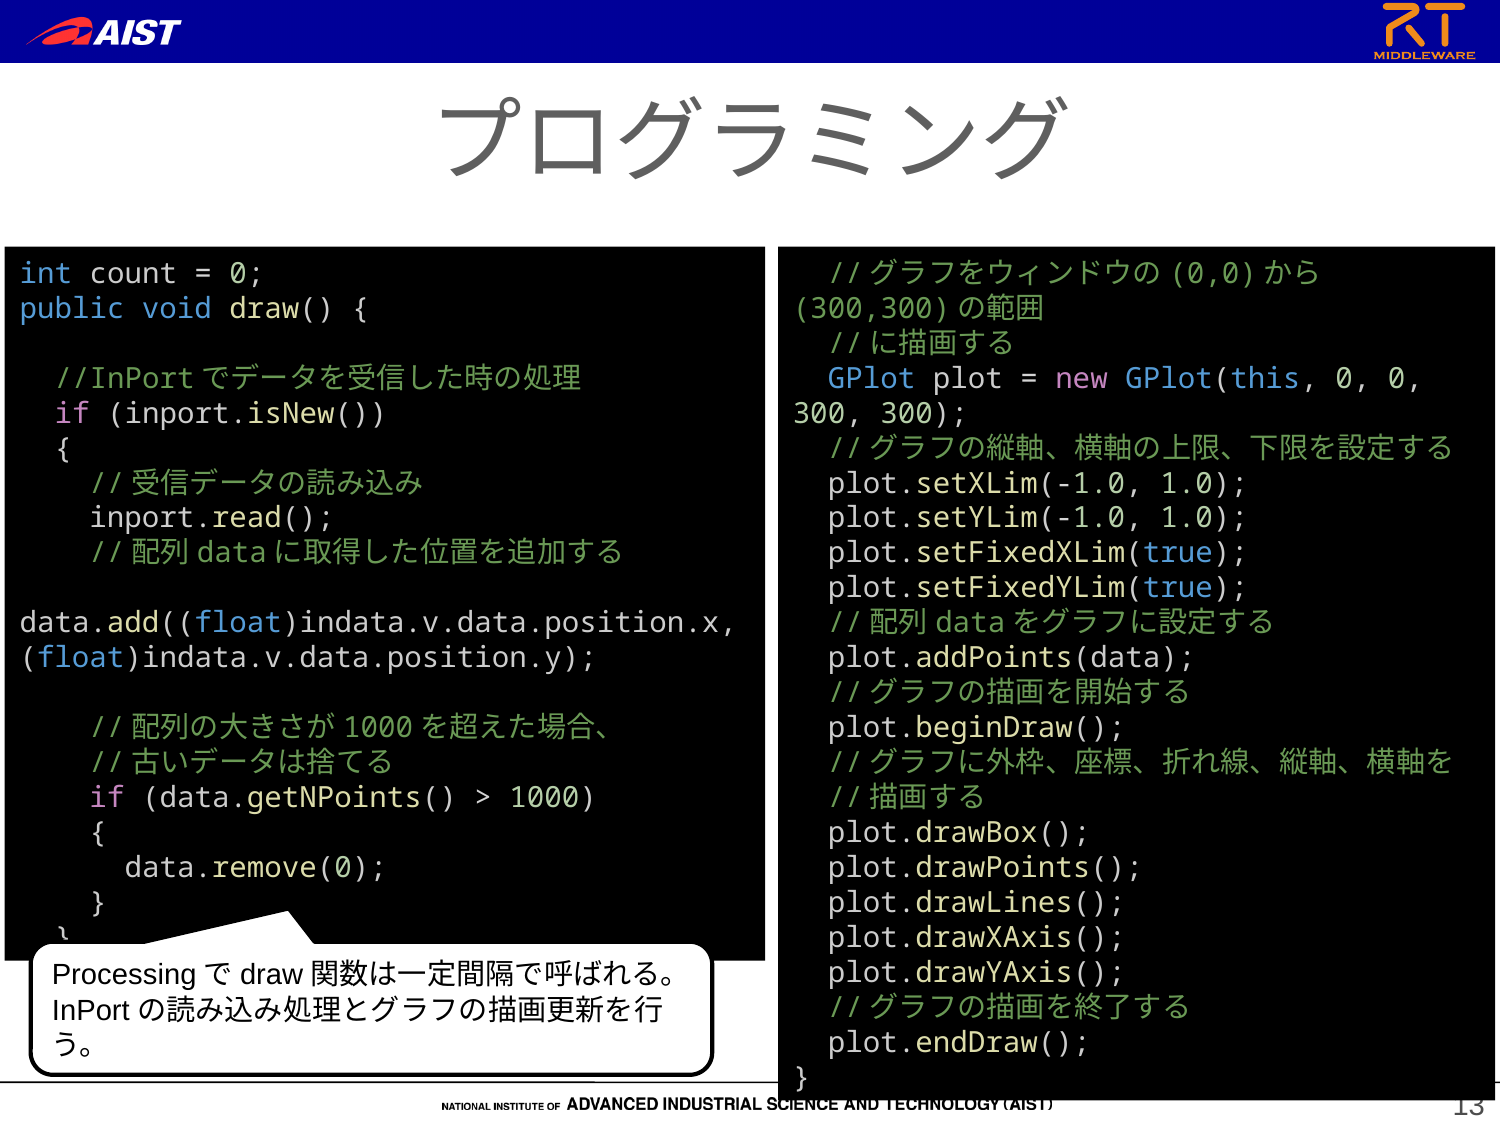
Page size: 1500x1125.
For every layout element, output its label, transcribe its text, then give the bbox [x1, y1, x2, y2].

text_box int count = 0; public void draw() { //InPortでデータを受信した時の処理 if (inport.isNew()) { //受信データの読み込み inport.read(); //配列dataに取得した位置を追加する data.add((float)indata.v.data.position.x, (float)indata.v.data.position.y); //配列の大きさが1000を超えた場合、 //古いデータは捨てる if (data.getNPoints() > 1000) { data.remove(0); } } [4, 246, 766, 961]
text_box プログラミング [29, 66, 1474, 208]
picture [0, 0, 1500, 63]
text_box Processingでdraw関数は一定間隔で呼ばれる。 InPortの読み込み処理とグラフの描画更新を行う。 [28, 906, 715, 1077]
text_box //グラフをウィンドウの(0,0)から(300,300)の範囲 //に描画する GPlot plot = new GPlot(this, 0, 0, 300, 300); //グラフの縦軸、横軸の上限、下限を設定する plot.setXLim(-1.0, 1.0); plot.setYLim(-1.0, 1.0); plot.setFixedXLim(true); plot.setFixedYLim(true); //配列dataをグラフに設定する plot.addPoints(data); //グラフの描画を開始する plot.beginDraw(); //グラフに外枠、座標、折れ線、縦軸、横軸を //描画する plot.drawBox(); plot.drawPoints(); plot.drawLines(); plot.drawXAxis(); plot.drawYAxis(); //グラフの描画を終了する plot.endDraw(); } [778, 246, 1496, 1101]
slide_number 13 [1149, 1078, 1500, 1125]
picture [442, 1097, 1052, 1110]
